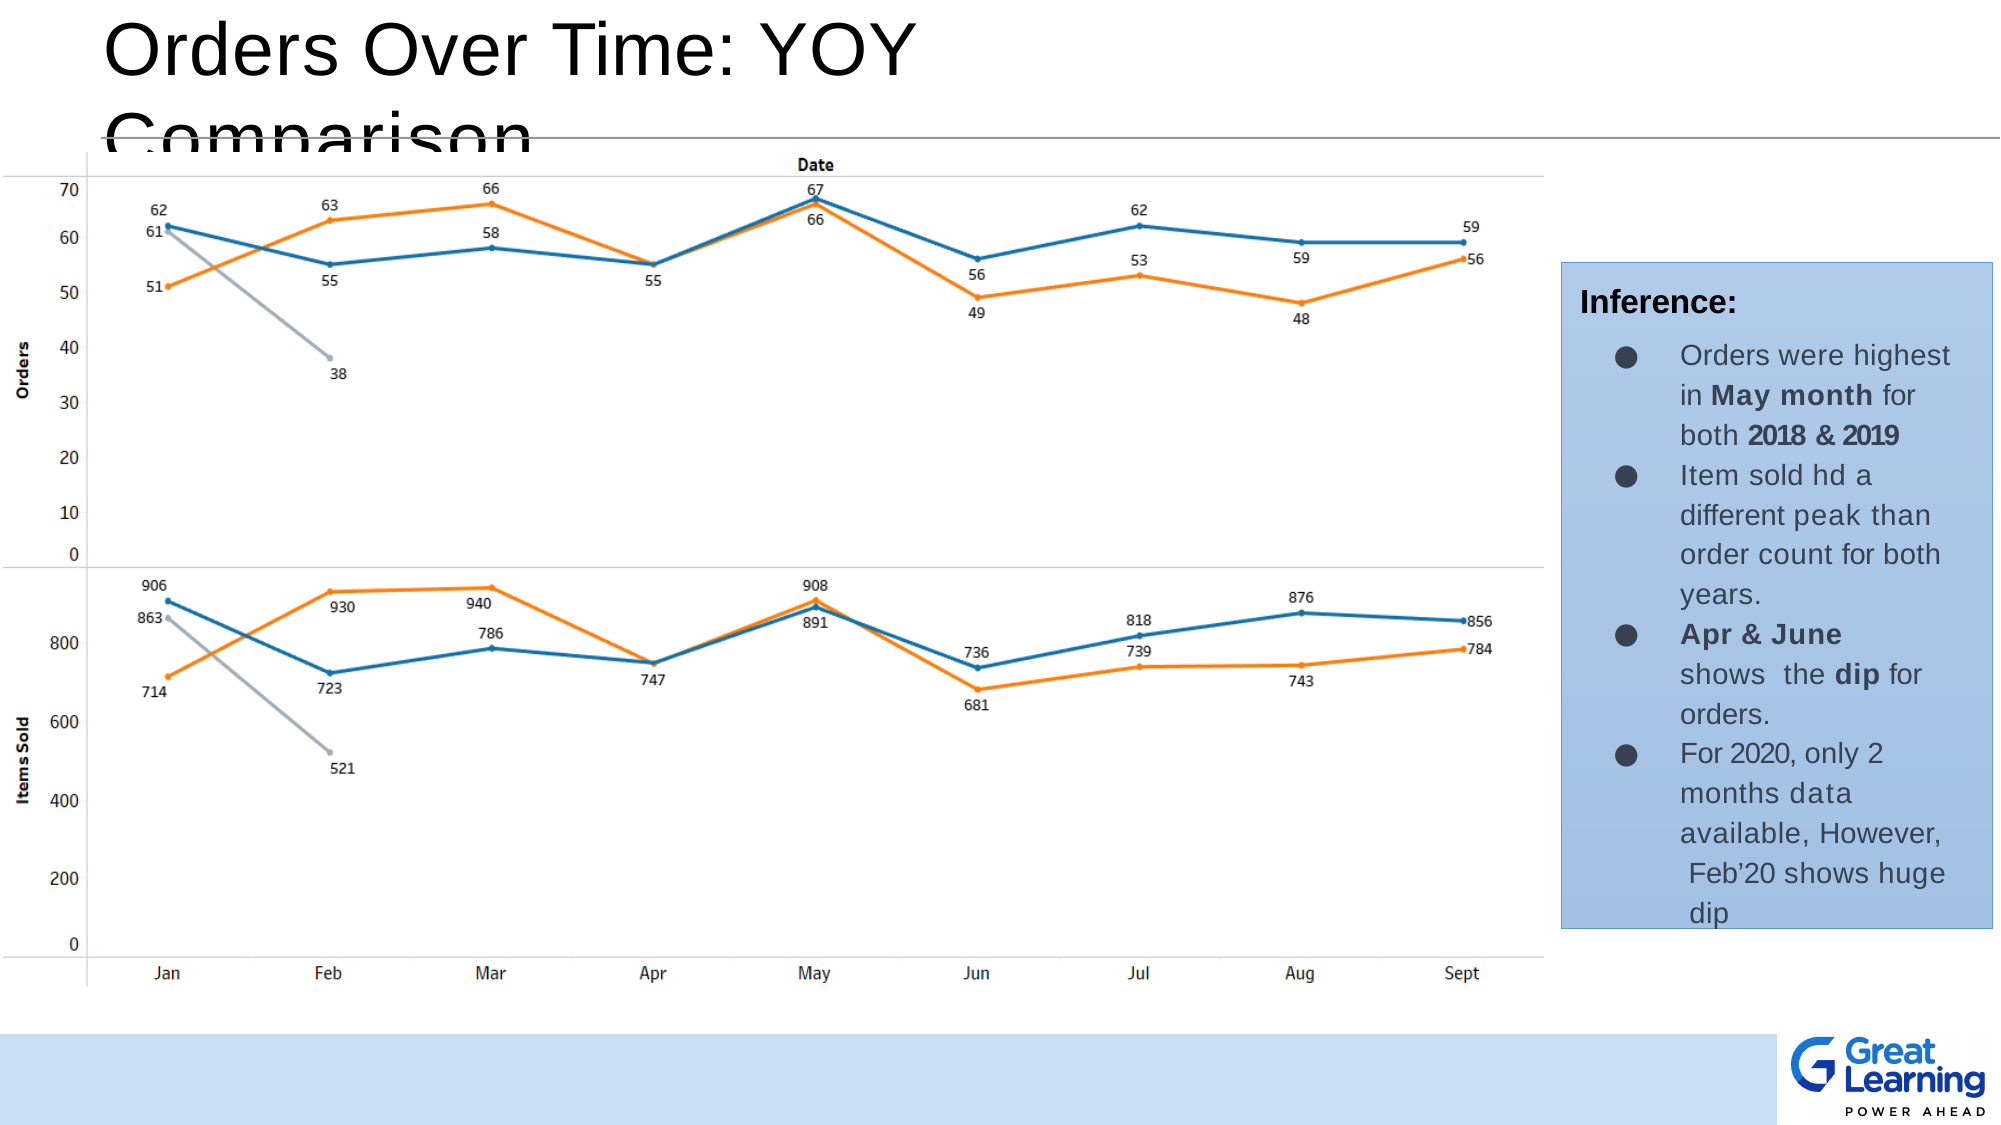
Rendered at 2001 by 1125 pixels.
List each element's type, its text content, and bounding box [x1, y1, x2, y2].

title Orders Over Time: YOY Comparison [101, 139, 1362, 152]
title Orders Over Time: YOY Comparison [101, 0, 1362, 136]
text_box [0, 1025, 2000, 1125]
picture [0, 152, 1544, 989]
text_box Inference: Orders were highest in May month for both 2018 & 2019 Item sold hd a different peak than order count for both years. Apr & June shows the dip for orders. For 2020, only 2 months data available, However, Feb’20 shows huge dip [1561, 262, 1993, 929]
